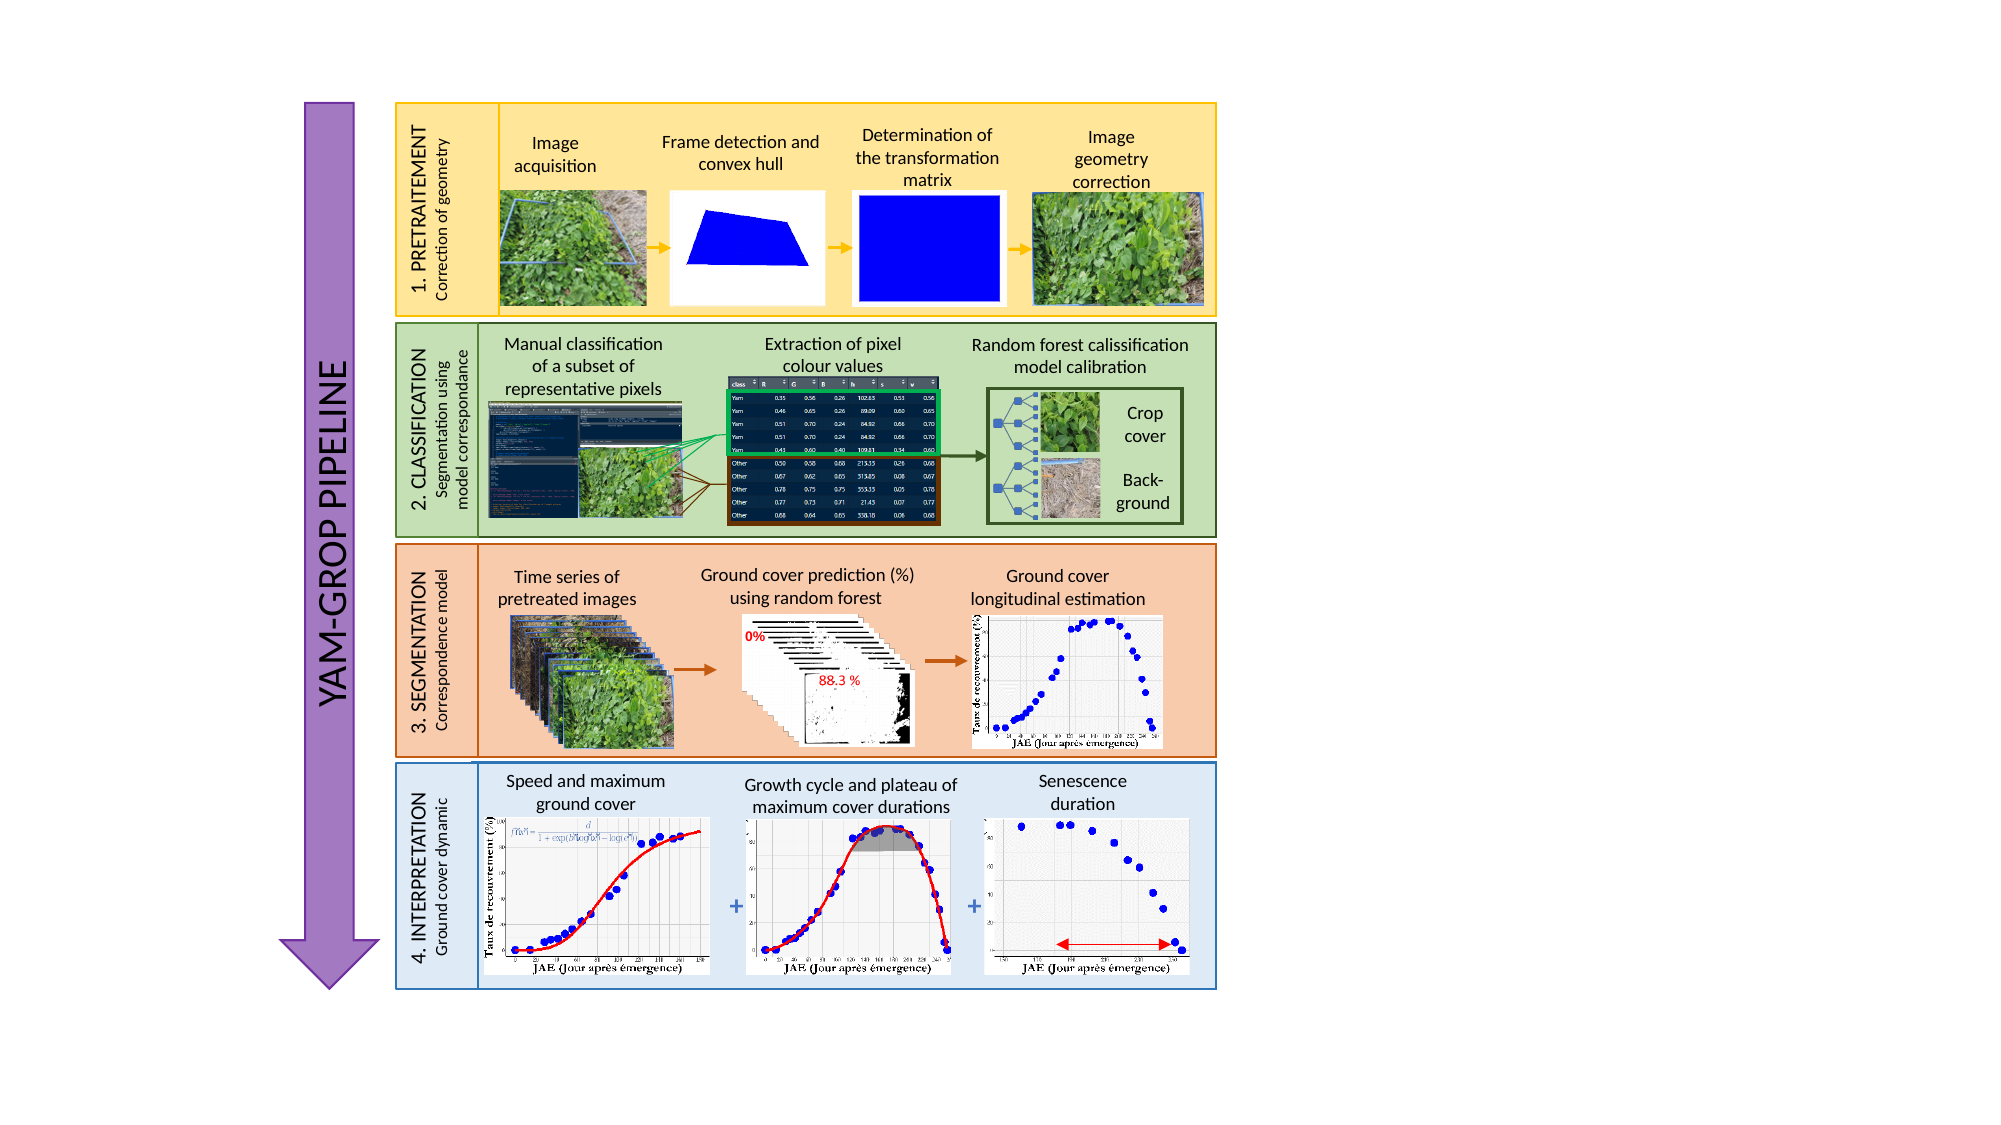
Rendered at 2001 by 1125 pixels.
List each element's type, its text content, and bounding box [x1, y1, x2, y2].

text_box 3. SEGMENTATION Correspondence model [396, 543, 479, 758]
picture [484, 817, 710, 975]
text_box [647, 434, 716, 488]
text_box 2. CLASSIFICATION Segmentation using model correspondance [396, 323, 479, 537]
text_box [674, 474, 711, 485]
text_box 4. INTERPRETATION Ground cover dynamic [396, 762, 479, 989]
text_box Crop cover [1183, 393, 1190, 454]
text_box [715, 427, 728, 436]
text_box + [714, 879, 746, 928]
picture [483, 190, 647, 306]
text_box Image acquisition [474, 123, 637, 184]
text_box YAM-GROP PIPELINE [278, 101, 381, 991]
text_box 1. PRETRAITEMENT Correction of geometry [396, 102, 500, 317]
text_box 0% [733, 621, 742, 650]
text_box Ground cover prediction (%) using random forest [679, 555, 937, 616]
picture [972, 615, 1163, 749]
text_box + [952, 879, 984, 928]
text_box [988, 388, 1183, 524]
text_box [678, 468, 710, 474]
text_box Speed and maximum ground cover [477, 761, 695, 822]
picture [671, 191, 826, 307]
text_box Random forest calissification model calibration [953, 324, 1208, 385]
picture [488, 401, 683, 518]
picture [742, 614, 915, 748]
text_box [471, 761, 1217, 990]
text_box [471, 322, 1217, 538]
text_box Ground cover longitudinal estimation [953, 556, 1163, 617]
picture [728, 376, 939, 522]
text_box Determination of the transformation matrix [838, 115, 1017, 198]
text_box Extraction of pixel colour values [727, 324, 939, 384]
picture [852, 190, 1007, 307]
picture [510, 615, 674, 749]
text_box [479, 543, 1217, 758]
text_box Frame detection and convex hull [642, 122, 838, 182]
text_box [679, 485, 711, 516]
text_box [500, 102, 1217, 317]
text_box Manual classification of a subset of representative pixels [487, 324, 680, 407]
picture [984, 392, 1100, 452]
picture [984, 458, 1101, 518]
text_box Back-ground [1183, 460, 1187, 521]
text_box Growth cycle and plateau of maximum cover durations [714, 764, 988, 825]
picture [746, 819, 951, 975]
text_box Senescence duration [990, 761, 1176, 818]
text_box [267, 89, 1237, 1004]
picture [984, 818, 1190, 975]
text_box Time series of pretreated images [477, 557, 657, 617]
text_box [636, 435, 644, 452]
text_box Image geometry correction [1036, 117, 1187, 192]
picture [1032, 192, 1204, 306]
